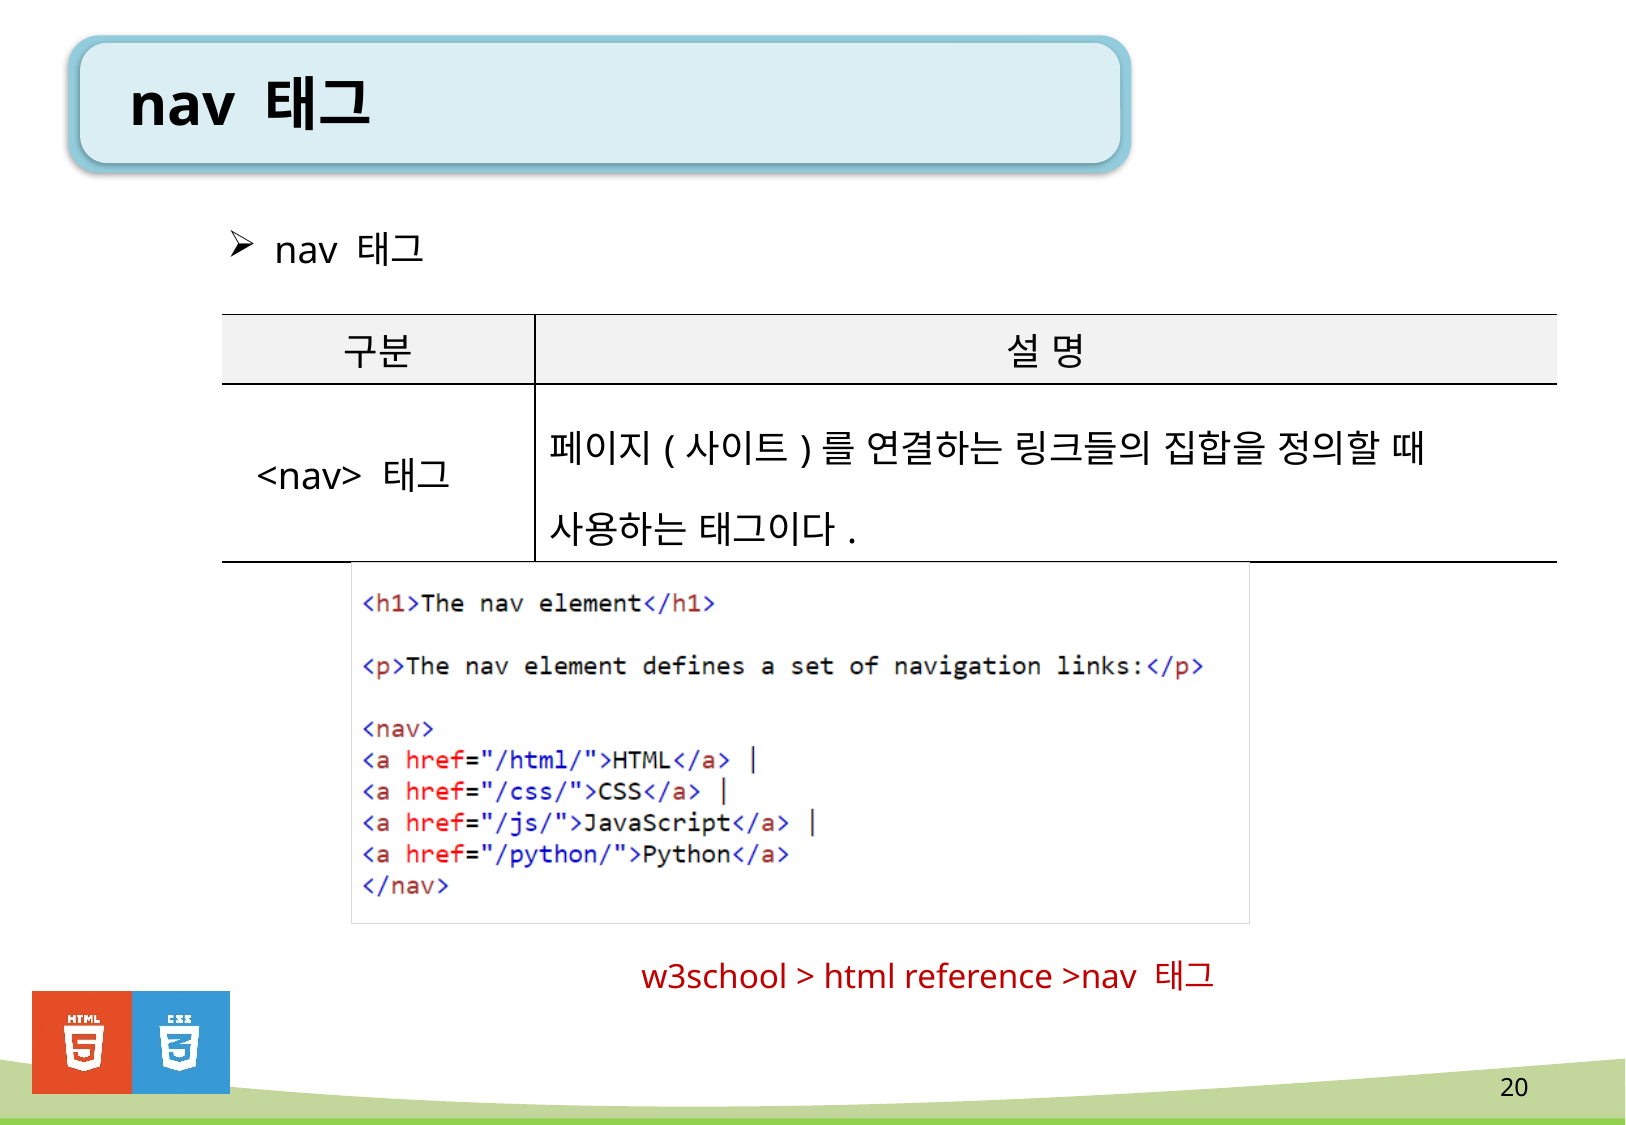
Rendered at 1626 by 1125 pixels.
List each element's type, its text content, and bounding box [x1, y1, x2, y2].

table_cell <nav> 태그 [222, 385, 534, 561]
table_header 설 명 [536, 315, 1557, 383]
title nav 태그 [68, 32, 1121, 173]
text_box nav 태그 [212, 218, 541, 279]
picture [351, 562, 1250, 924]
table_cell 페이지(사이트)를 연결하는 링크들의 집합을 정의할 때 사용하는 태그이다. [536, 385, 1557, 561]
table_header 구분 [222, 315, 534, 383]
text_box w3school > html reference >nav 태그 [621, 943, 1252, 1008]
picture [32, 991, 230, 1094]
slide_number 20 [1452, 1058, 1544, 1119]
